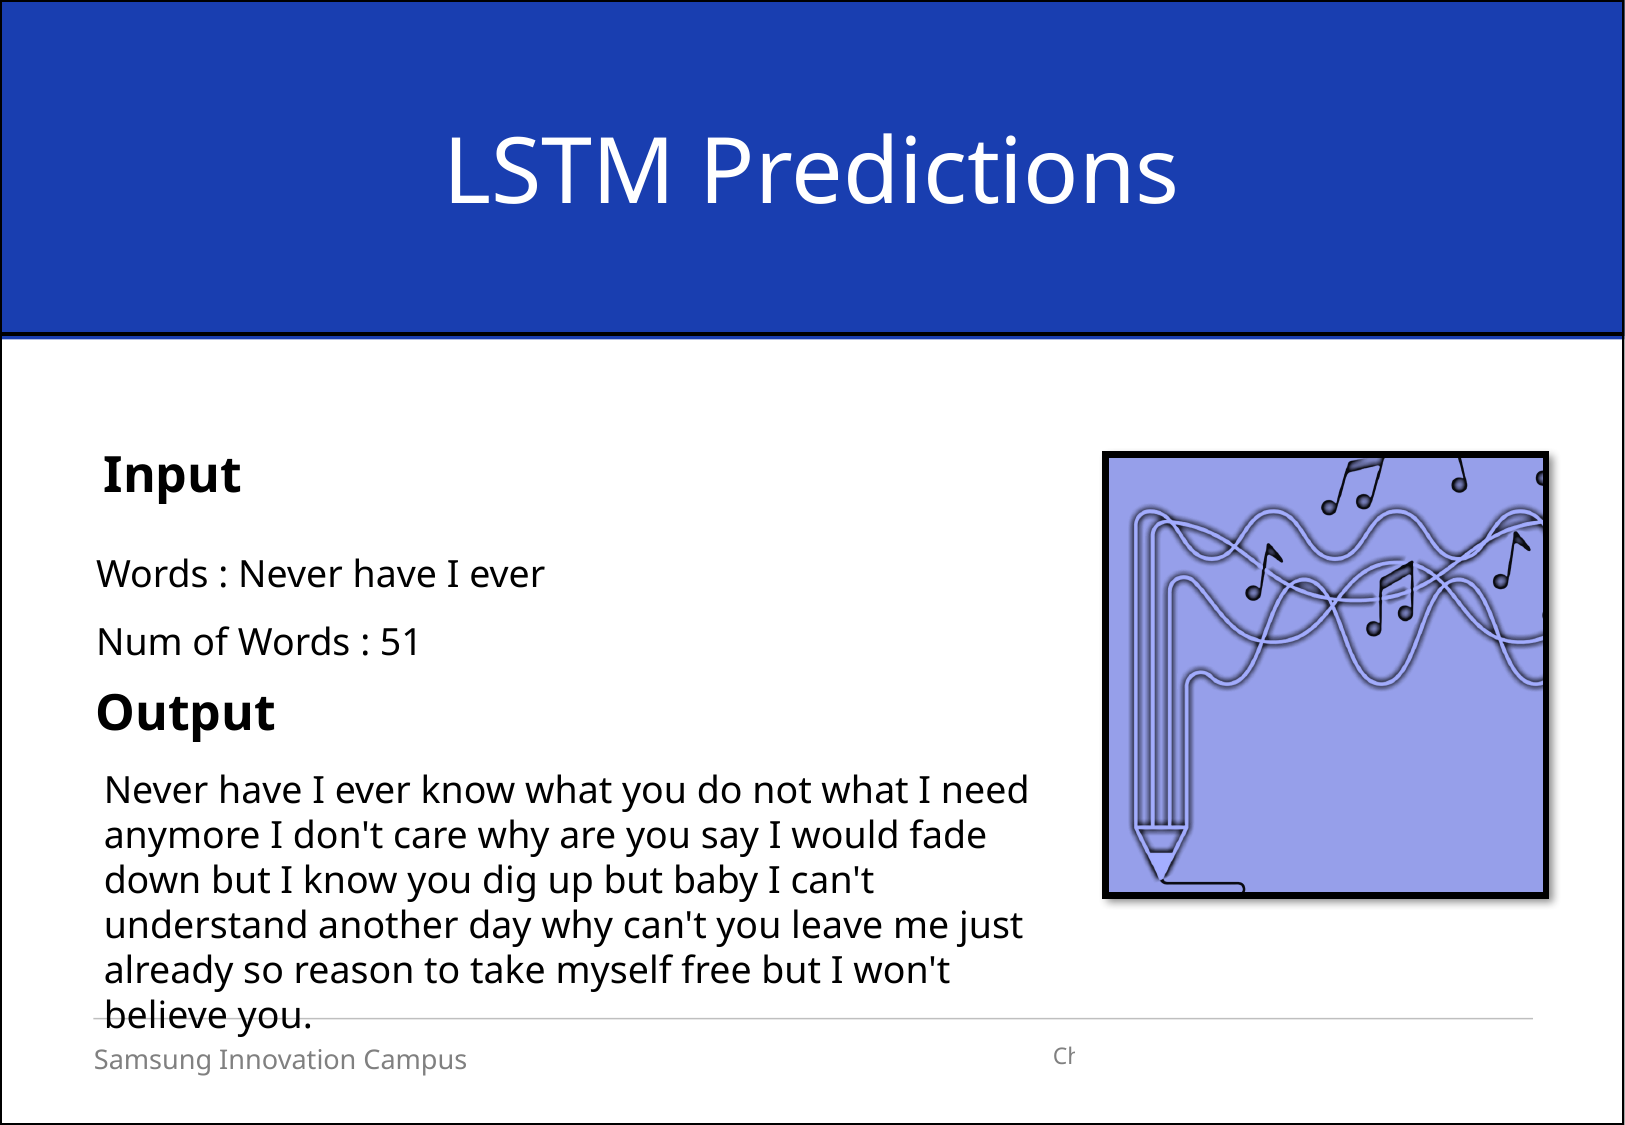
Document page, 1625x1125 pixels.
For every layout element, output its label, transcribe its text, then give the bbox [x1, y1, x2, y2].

text_box [0, 0, 1625, 336]
text_box Output [81, 672, 368, 748]
text_box Input [88, 435, 375, 511]
picture [1108, 457, 1544, 893]
text_box [0, 336, 1625, 1125]
text_box Never have I ever know what you do not what I need anymore I don't care why are you say I would fade down but I know you dig up but baby I can't understand another day why can't you leave me just already so reason to take myself free but I won't believe you. [89, 758, 1077, 1044]
